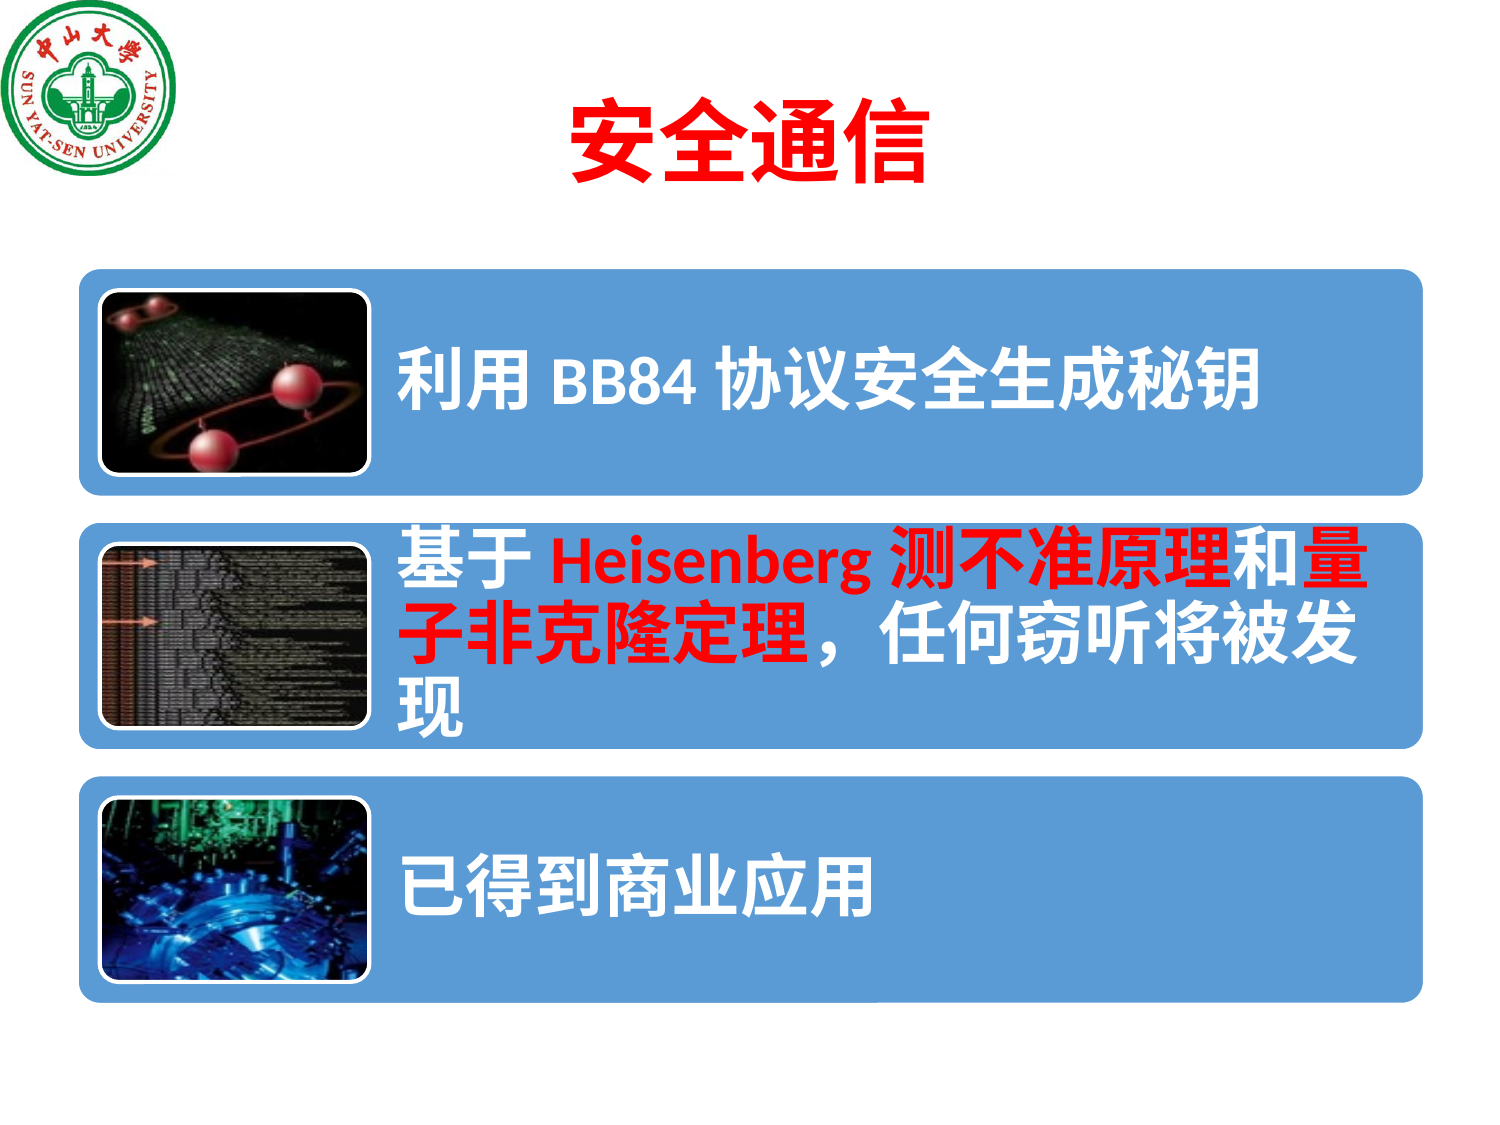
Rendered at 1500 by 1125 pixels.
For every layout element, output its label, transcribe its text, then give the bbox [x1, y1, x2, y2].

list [76, 266, 1426, 1006]
title 安全通信 [74, 44, 1426, 233]
picture [0, 0, 177, 177]
